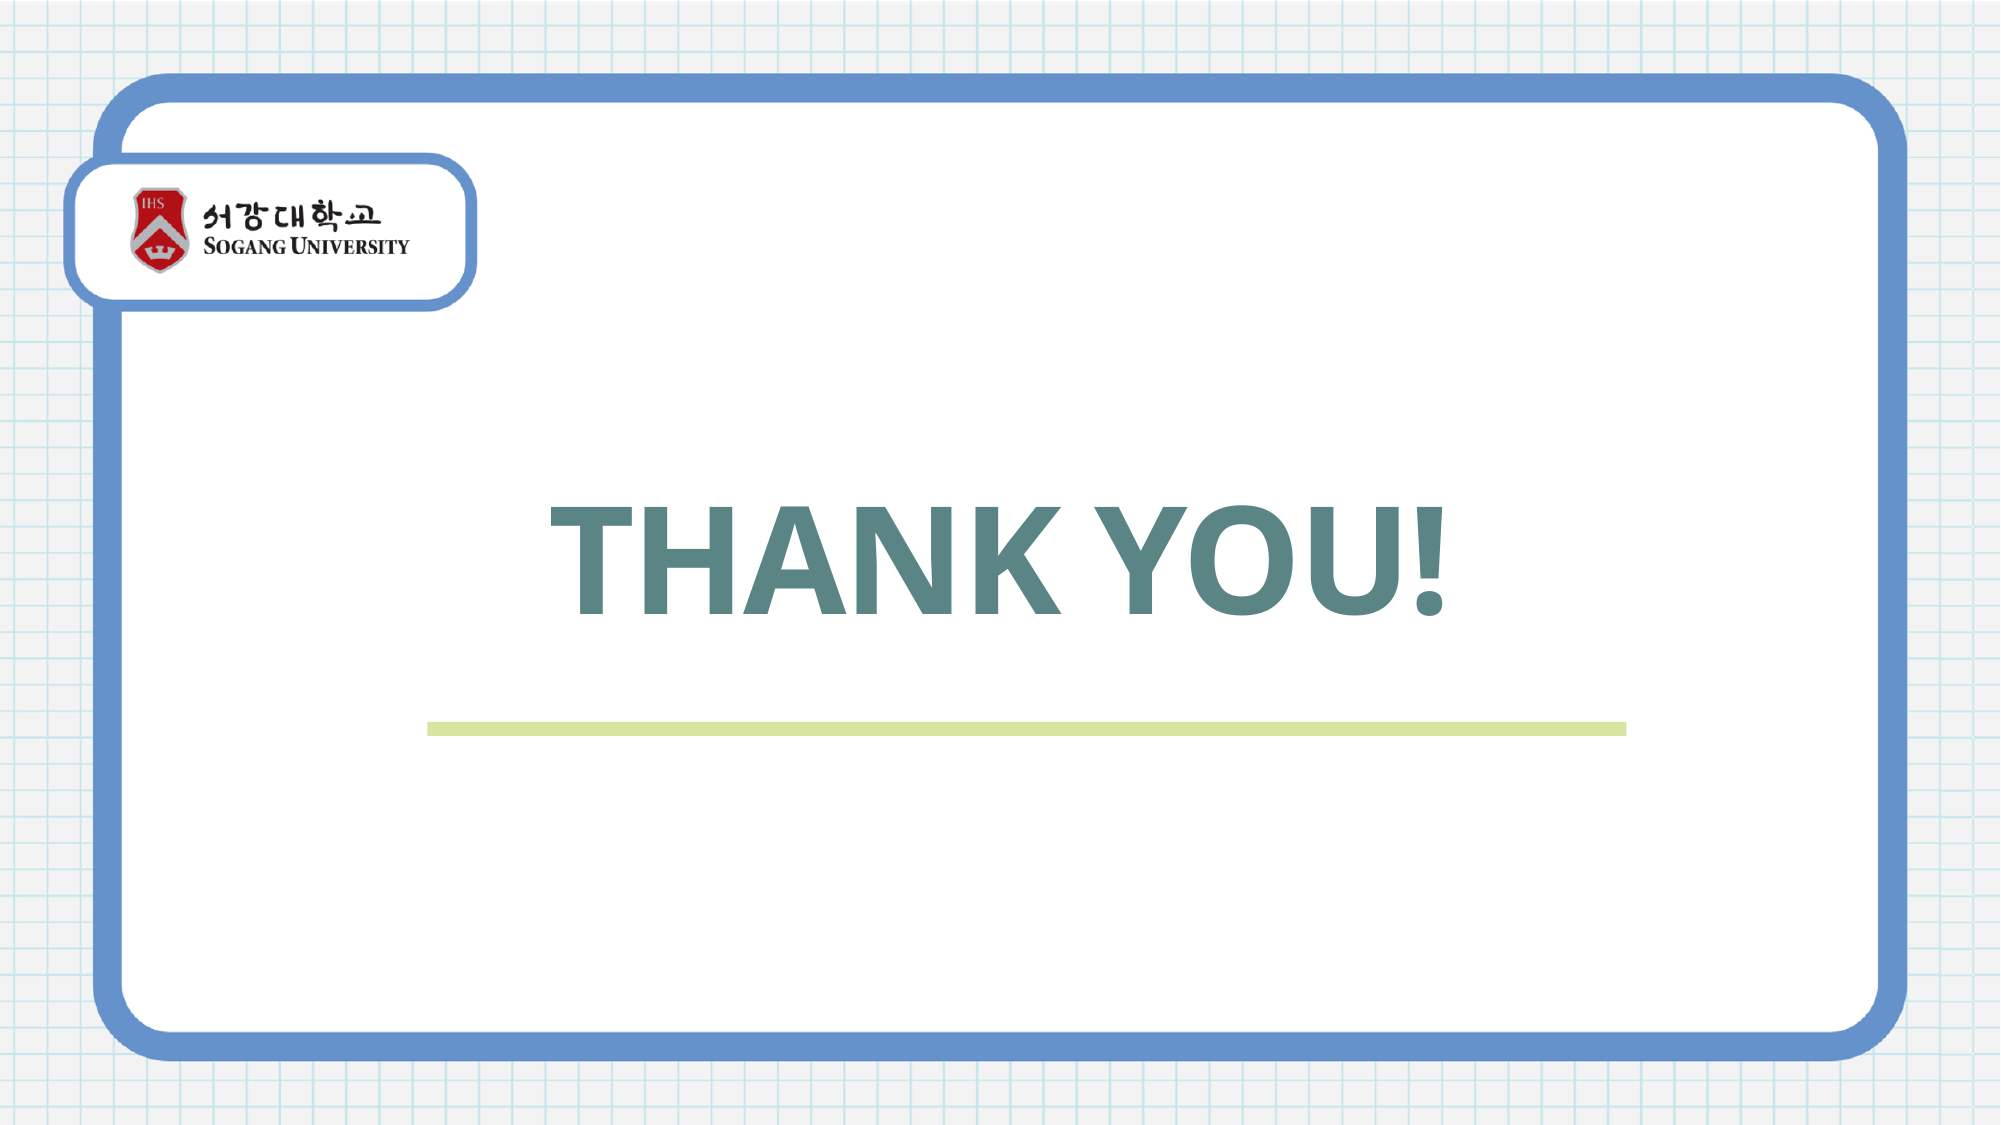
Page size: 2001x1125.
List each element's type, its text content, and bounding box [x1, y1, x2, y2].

text_box THANK YOU! [400, 470, 1600, 653]
text_box [426, 721, 1628, 737]
picture [0, 0, 2001, 1125]
